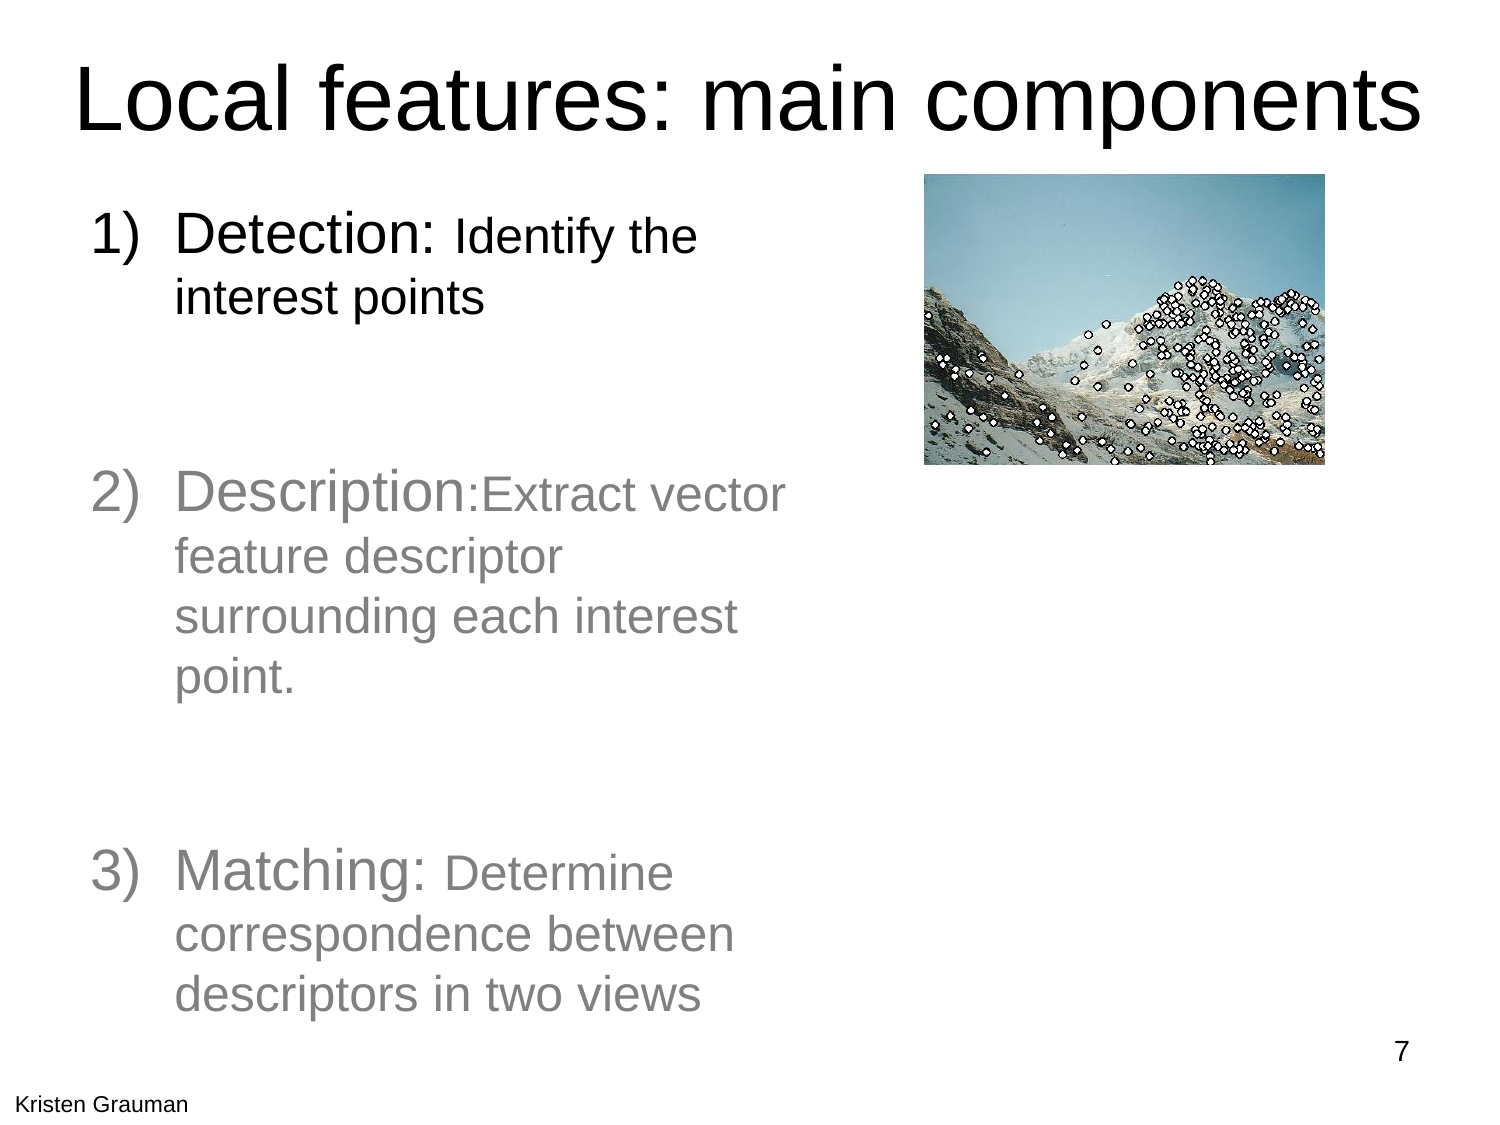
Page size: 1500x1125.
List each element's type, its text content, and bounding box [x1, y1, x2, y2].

slide_number 7 [1074, 1024, 1426, 1103]
text_box Kristen Grauman [0, 1082, 325, 1125]
title Local features: main components [0, 0, 1500, 188]
picture [924, 174, 1326, 466]
list Detection: Identify the interest points Description:Extract vector feature descriptor surrounding each interest point. Matching: Determine correspondence between descriptors in two views [74, 187, 851, 931]
